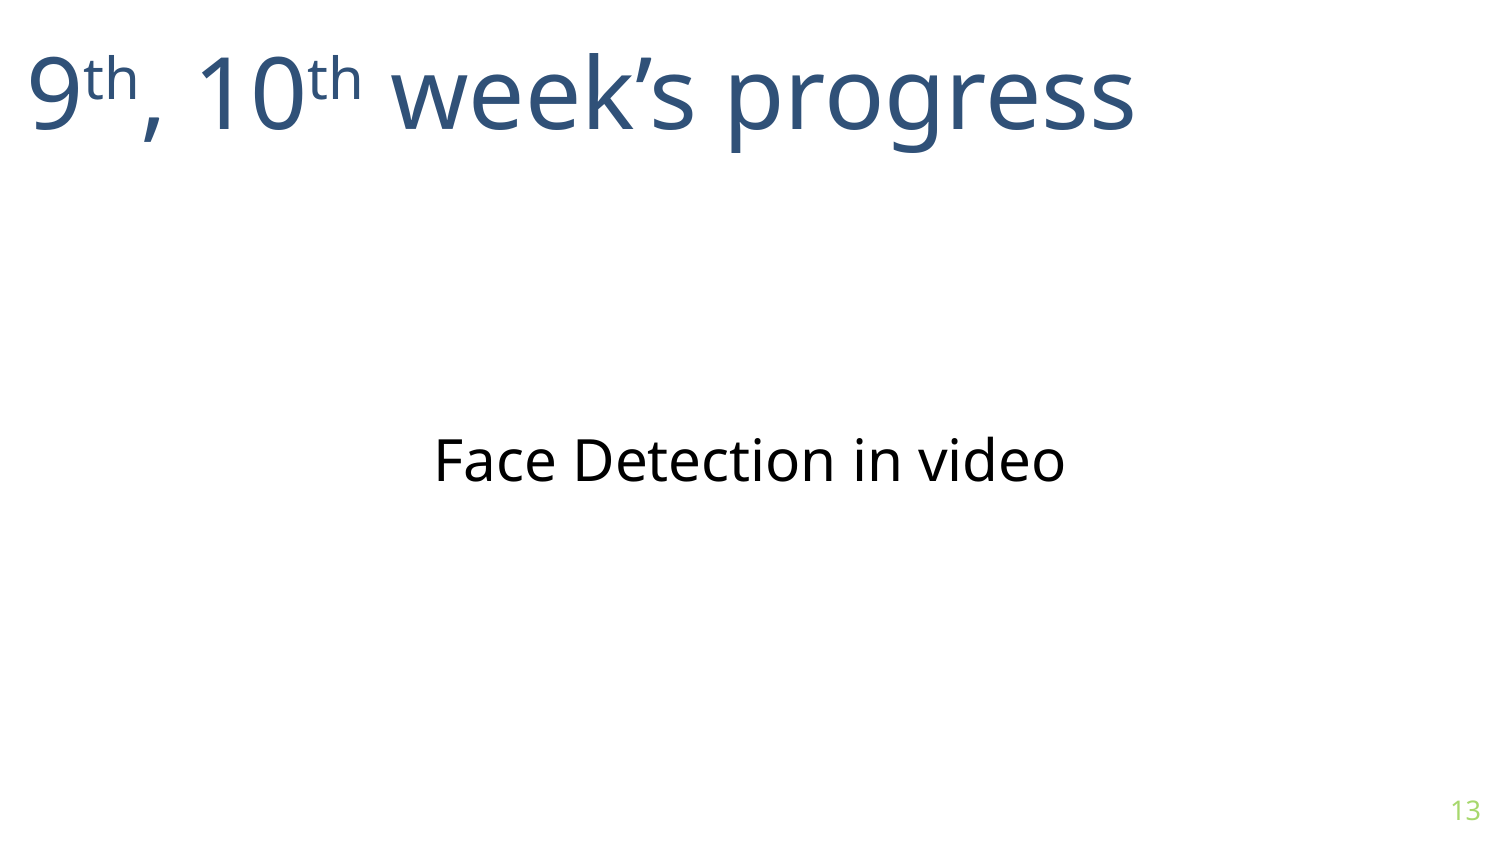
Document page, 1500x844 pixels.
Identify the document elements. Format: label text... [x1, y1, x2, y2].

slide_number 13 [1391, 779, 1482, 844]
text_box Face Detection in video [197, 345, 1303, 498]
text_box 9th, 10th week’s progress [26, 8, 1207, 150]
